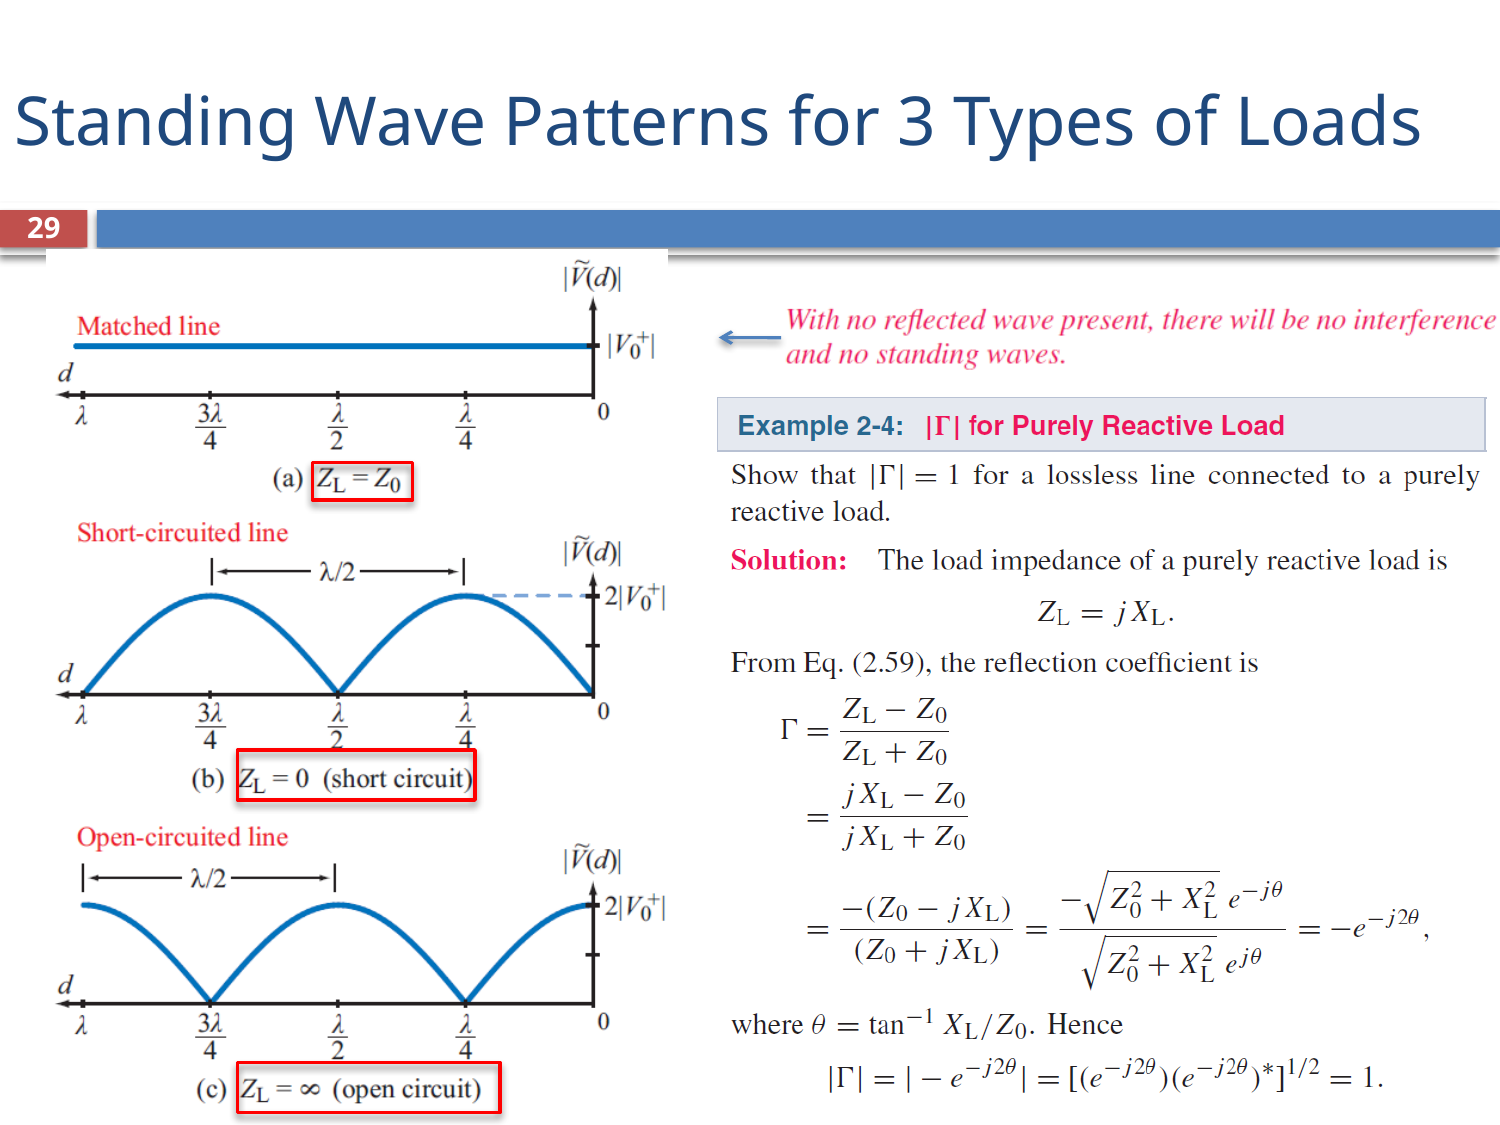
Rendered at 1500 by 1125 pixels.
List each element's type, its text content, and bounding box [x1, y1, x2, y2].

slide_number 29 [0, 208, 88, 249]
picture [712, 393, 1495, 1101]
picture [780, 299, 1500, 376]
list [46, 249, 668, 1113]
title Standing Wave Patterns for 3 Types of Loads [0, 37, 1500, 200]
